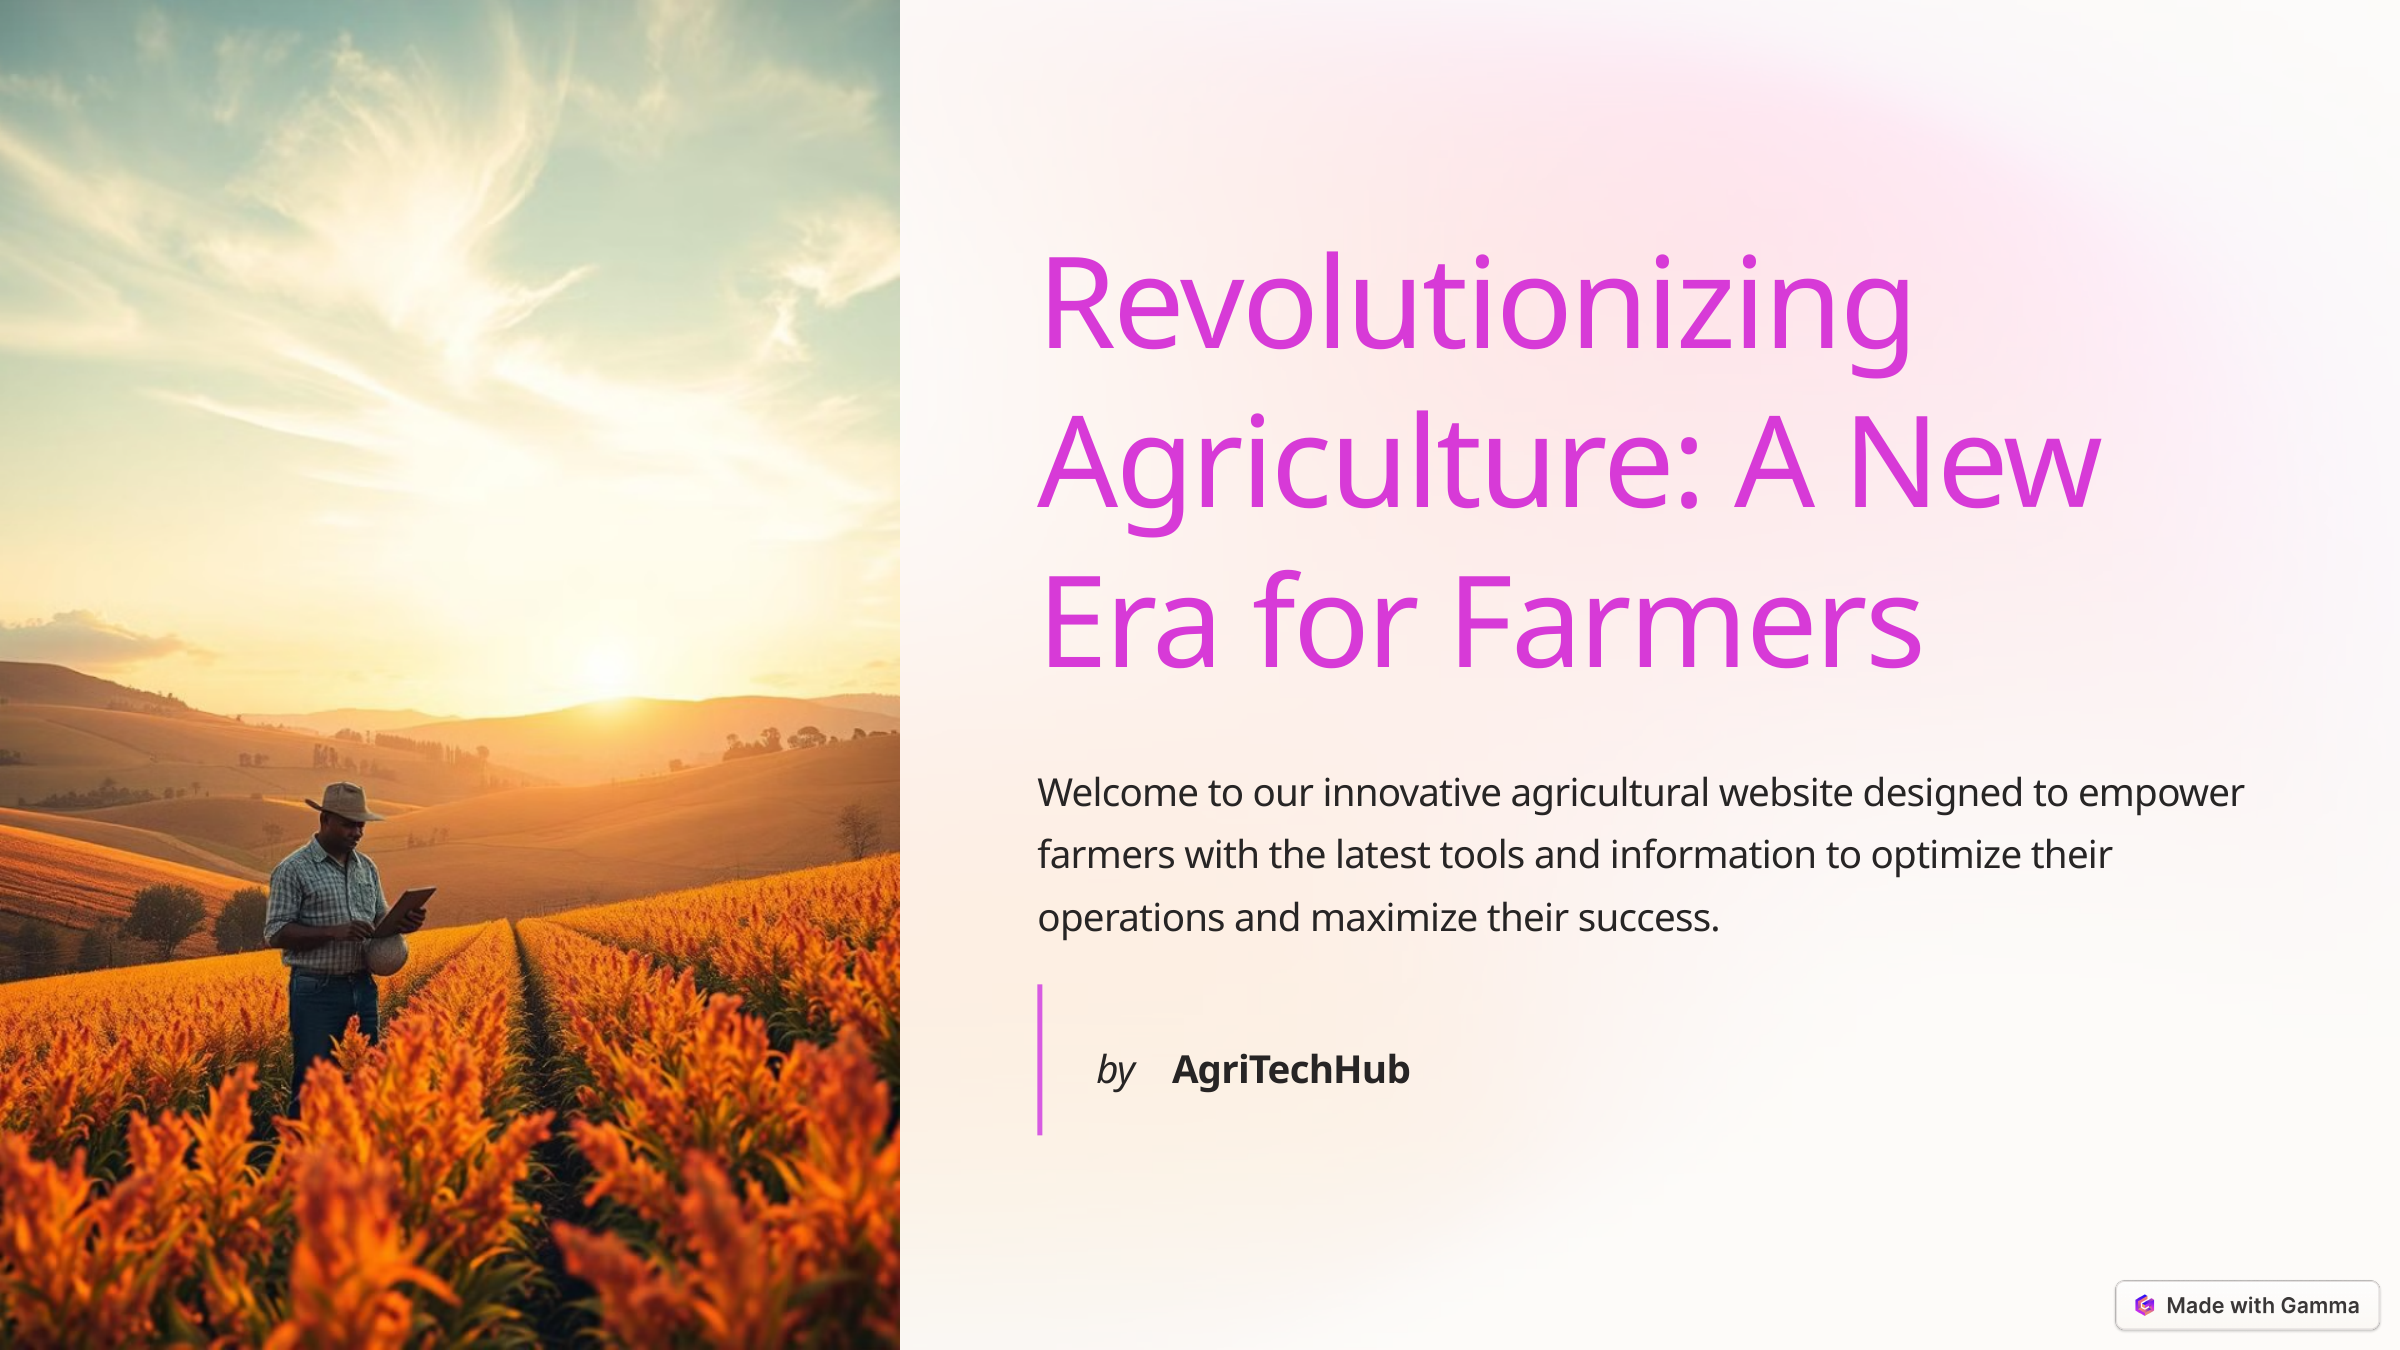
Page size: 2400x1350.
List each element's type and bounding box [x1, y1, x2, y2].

text_box [1037, 214, 2263, 1136]
picture [0, 0, 900, 1350]
picture [2106, 1271, 2389, 1339]
